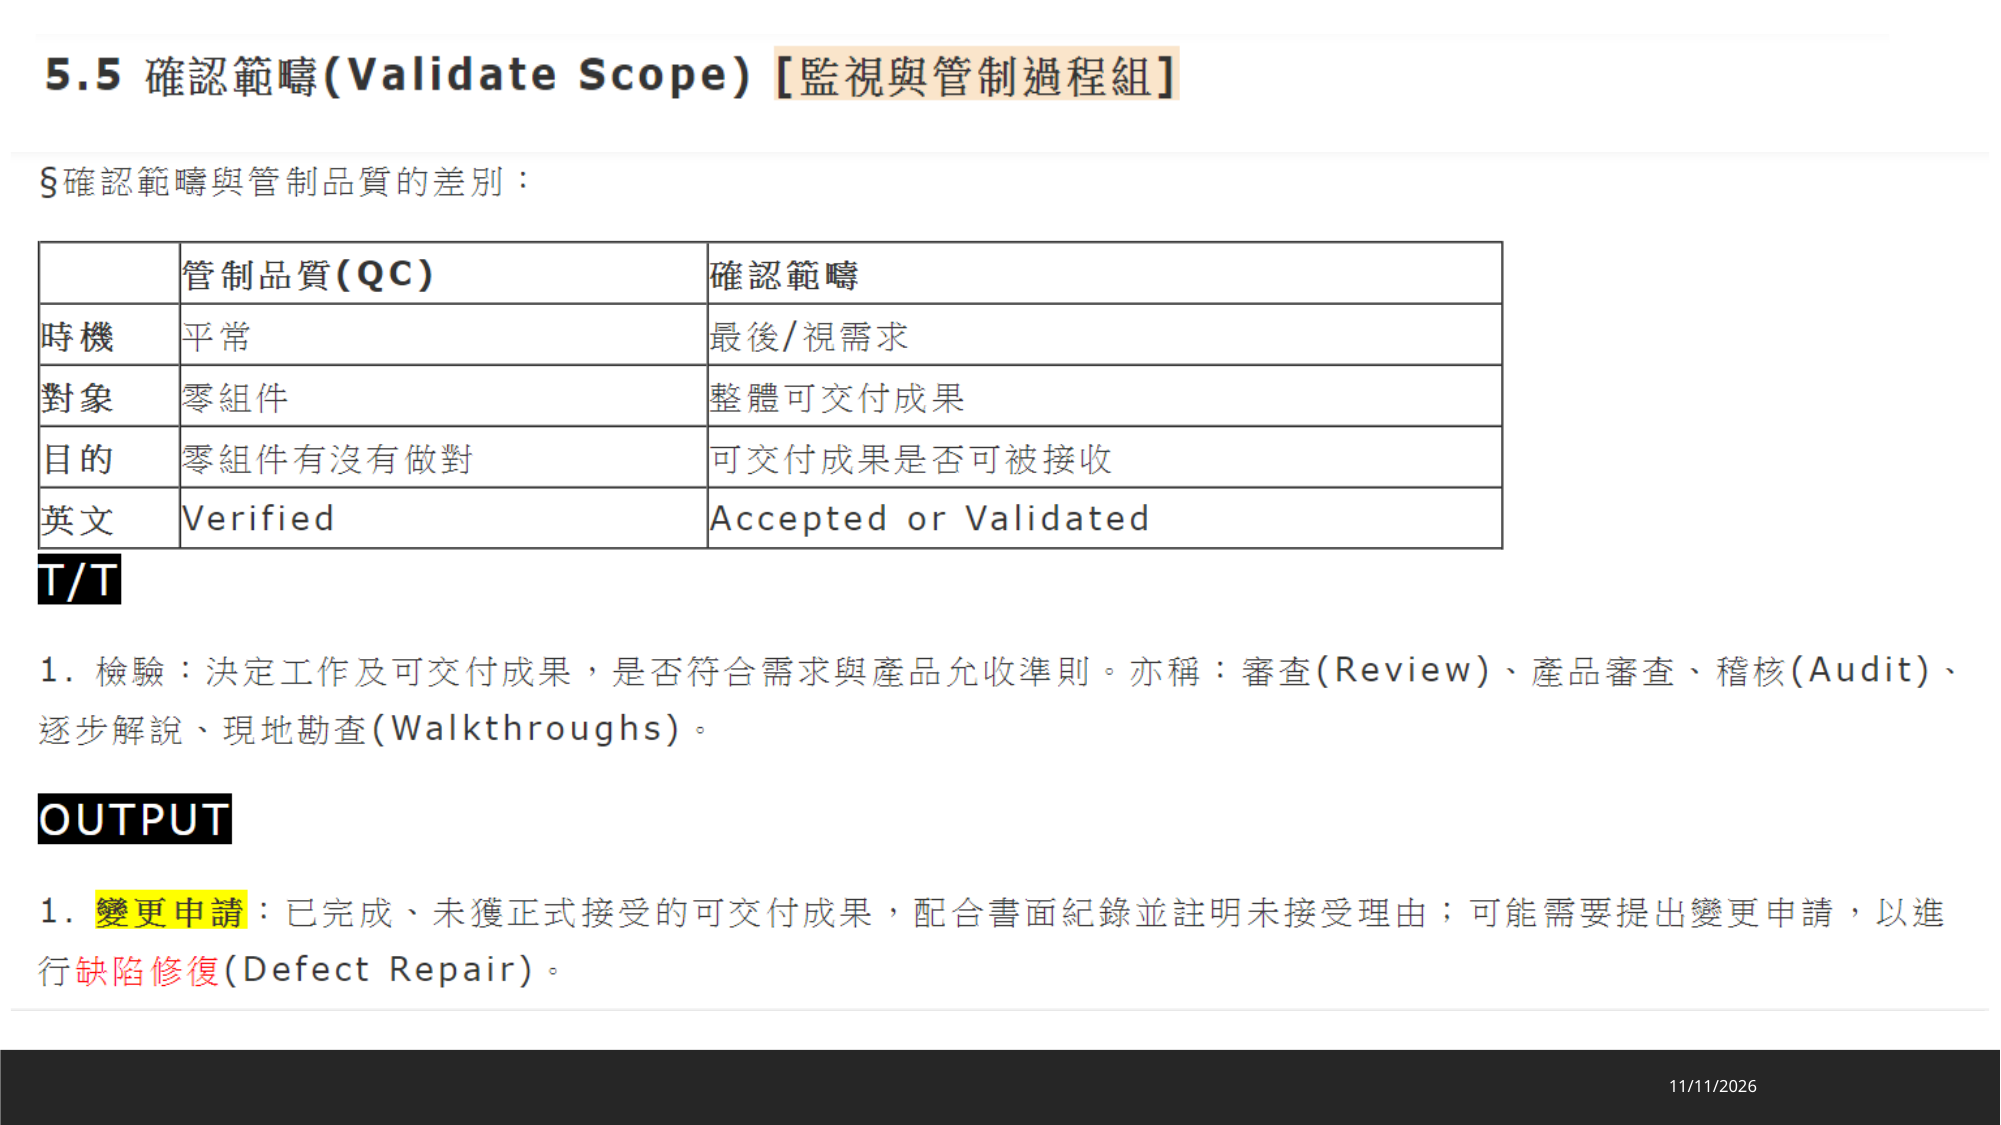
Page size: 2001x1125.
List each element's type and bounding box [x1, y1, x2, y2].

picture [10, 151, 1990, 1011]
picture [35, 33, 1890, 122]
slide_number [1348, 1057, 1773, 1118]
